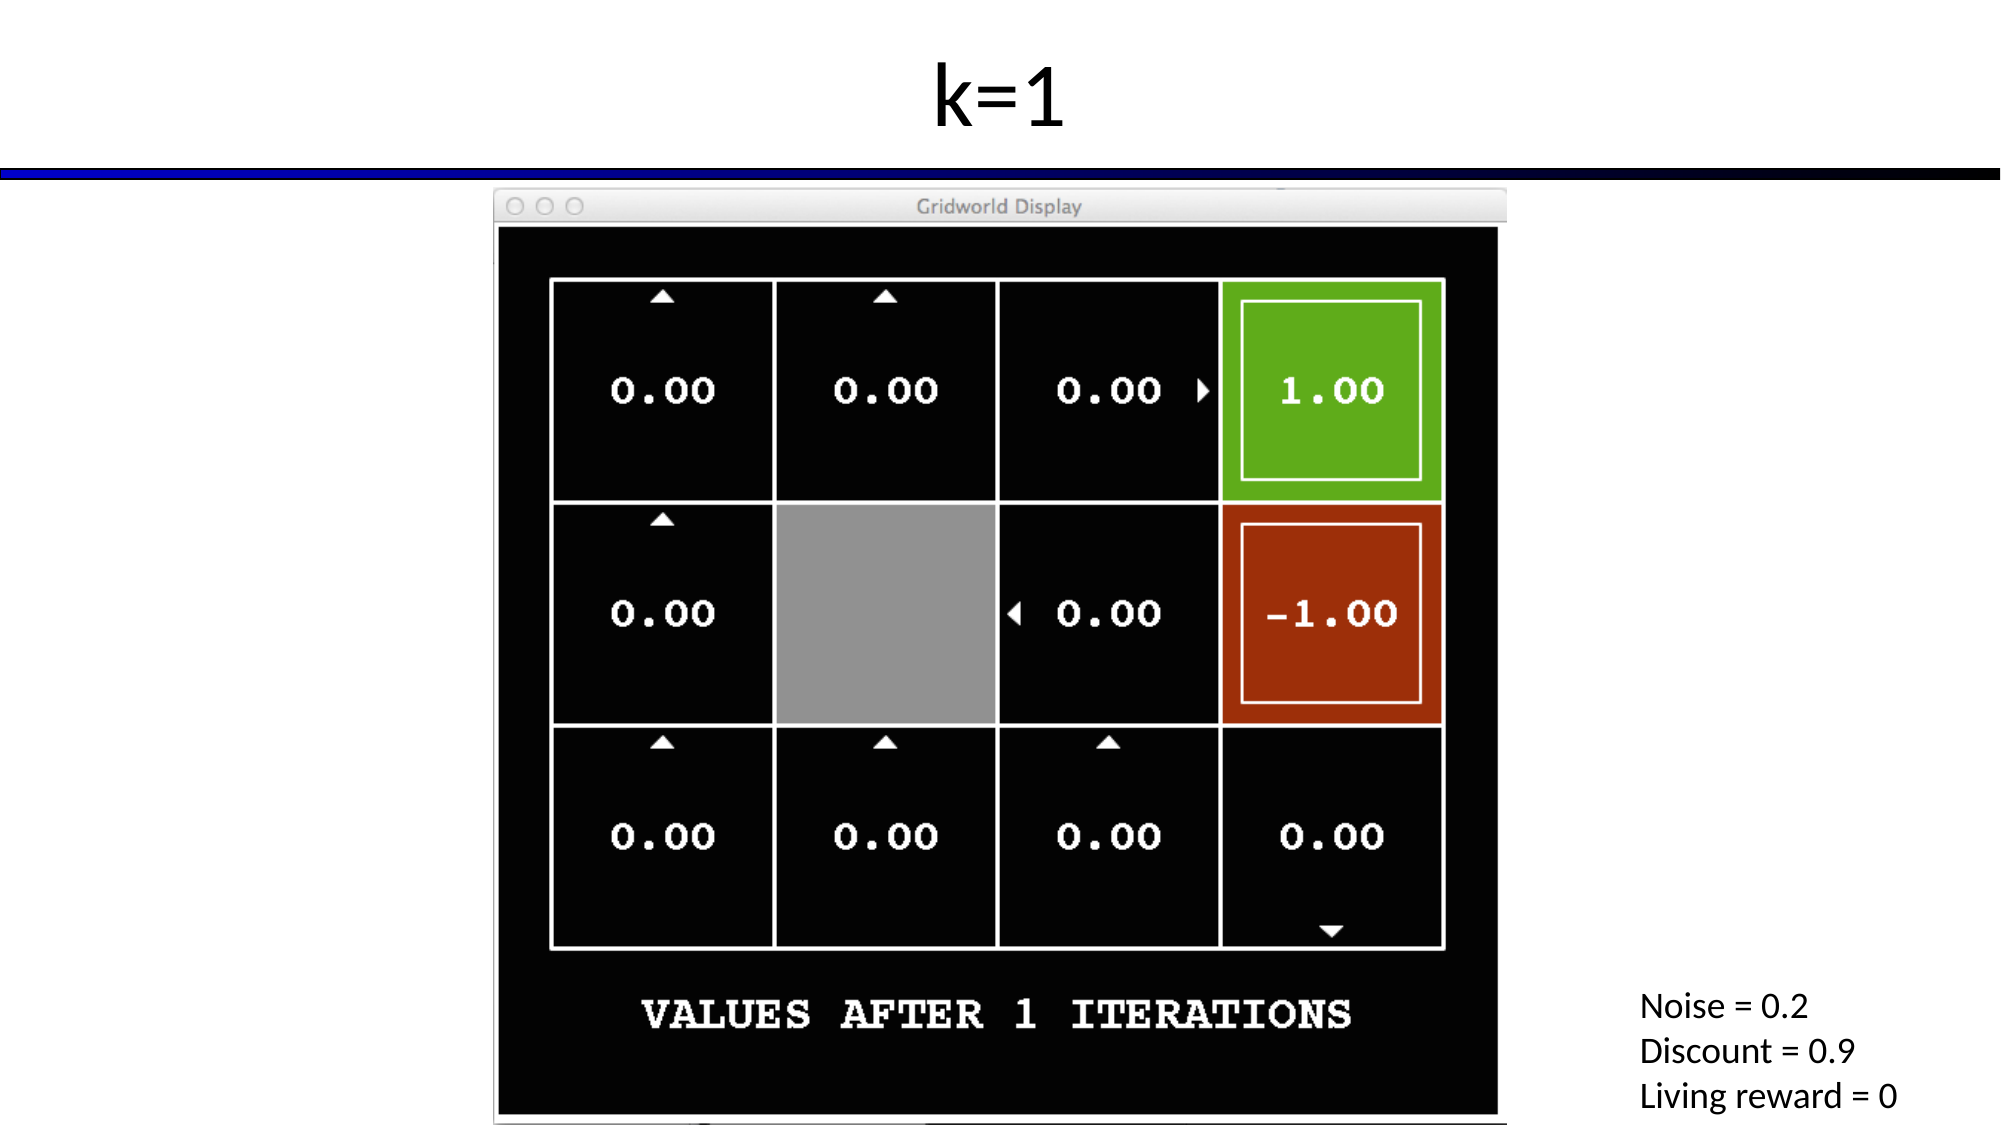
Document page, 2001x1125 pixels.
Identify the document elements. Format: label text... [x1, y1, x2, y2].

picture [493, 187, 1507, 1125]
text_box k=1 [0, 0, 2000, 184]
text_box Noise = 0.2 Discount = 0.9 Living reward = 0 [1625, 973, 2000, 1124]
